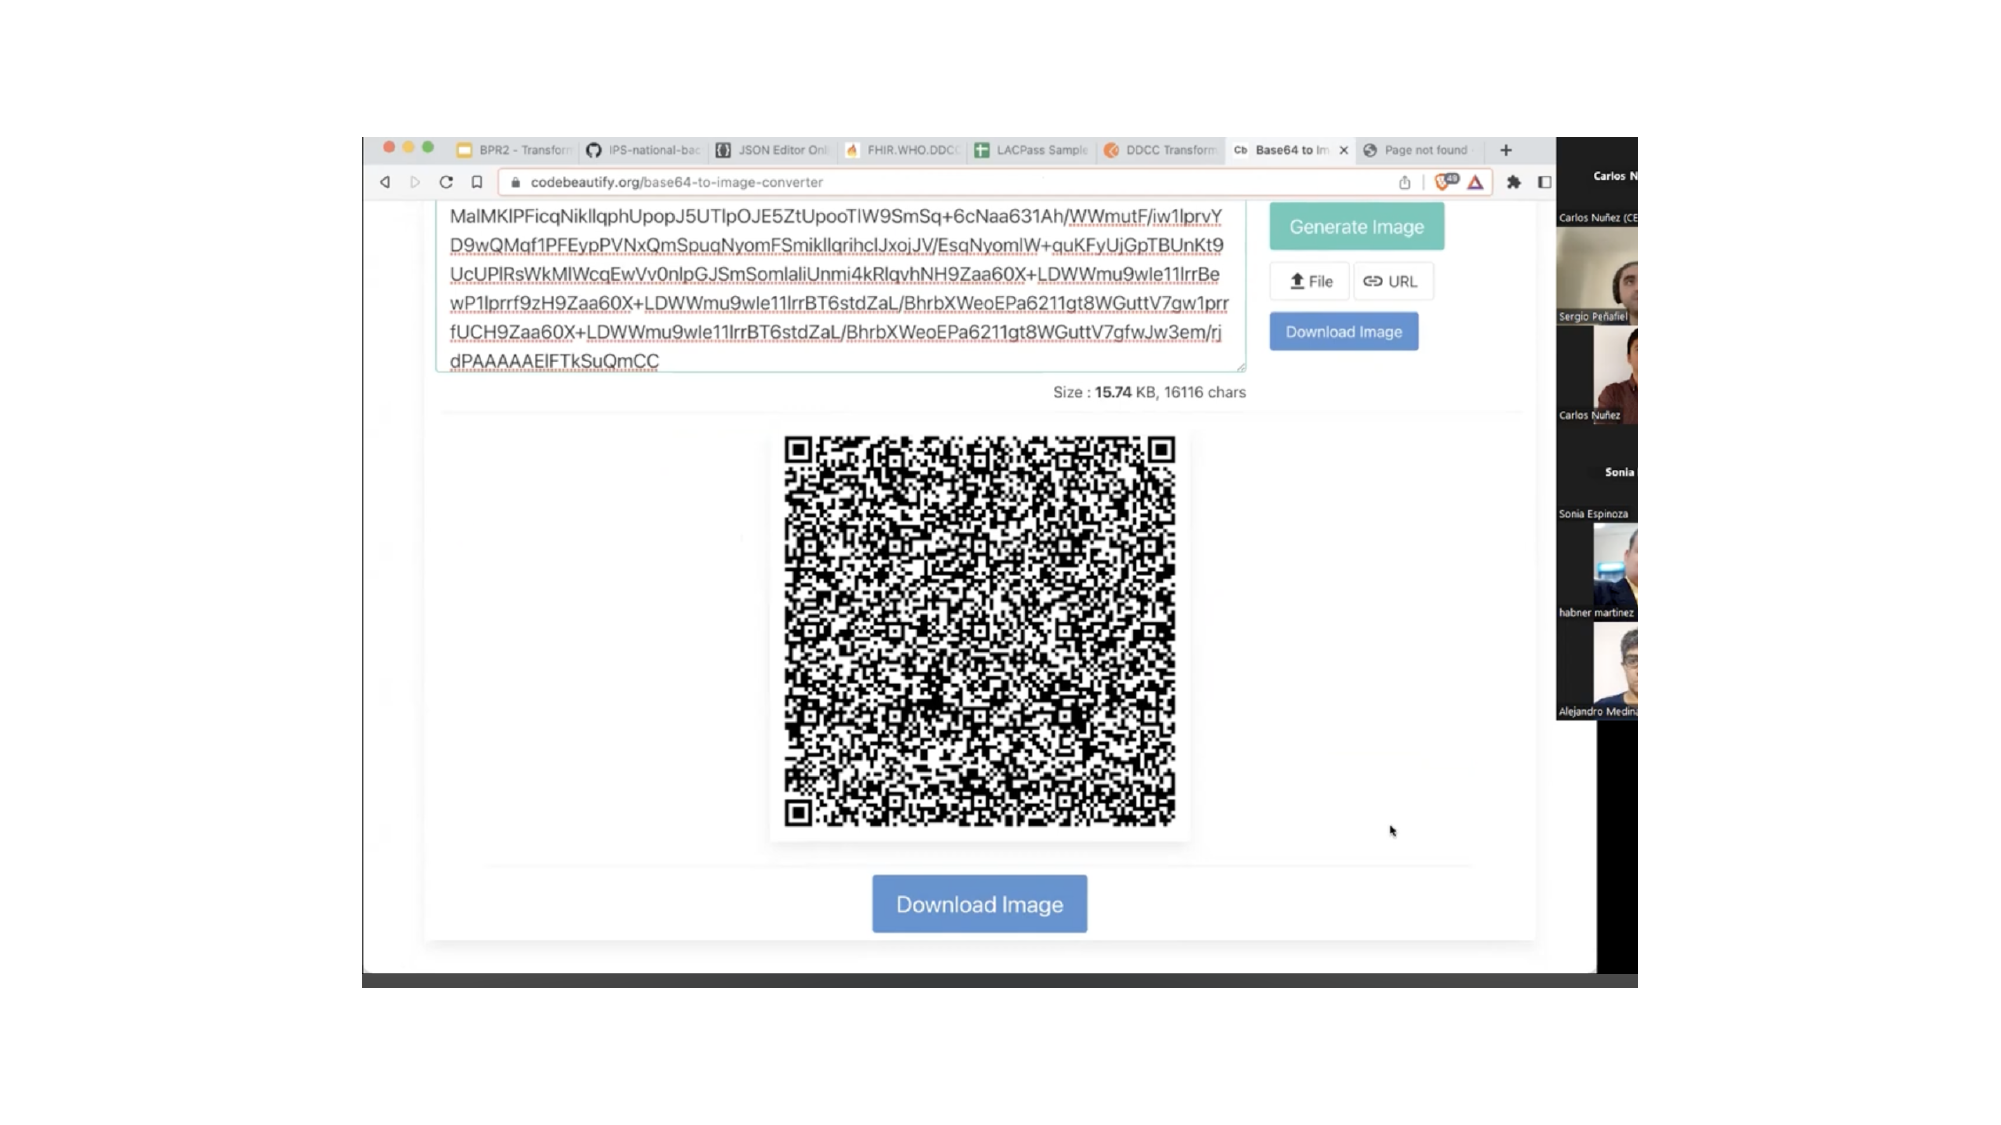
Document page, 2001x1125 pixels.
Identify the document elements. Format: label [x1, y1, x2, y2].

picture [361, 137, 1638, 988]
